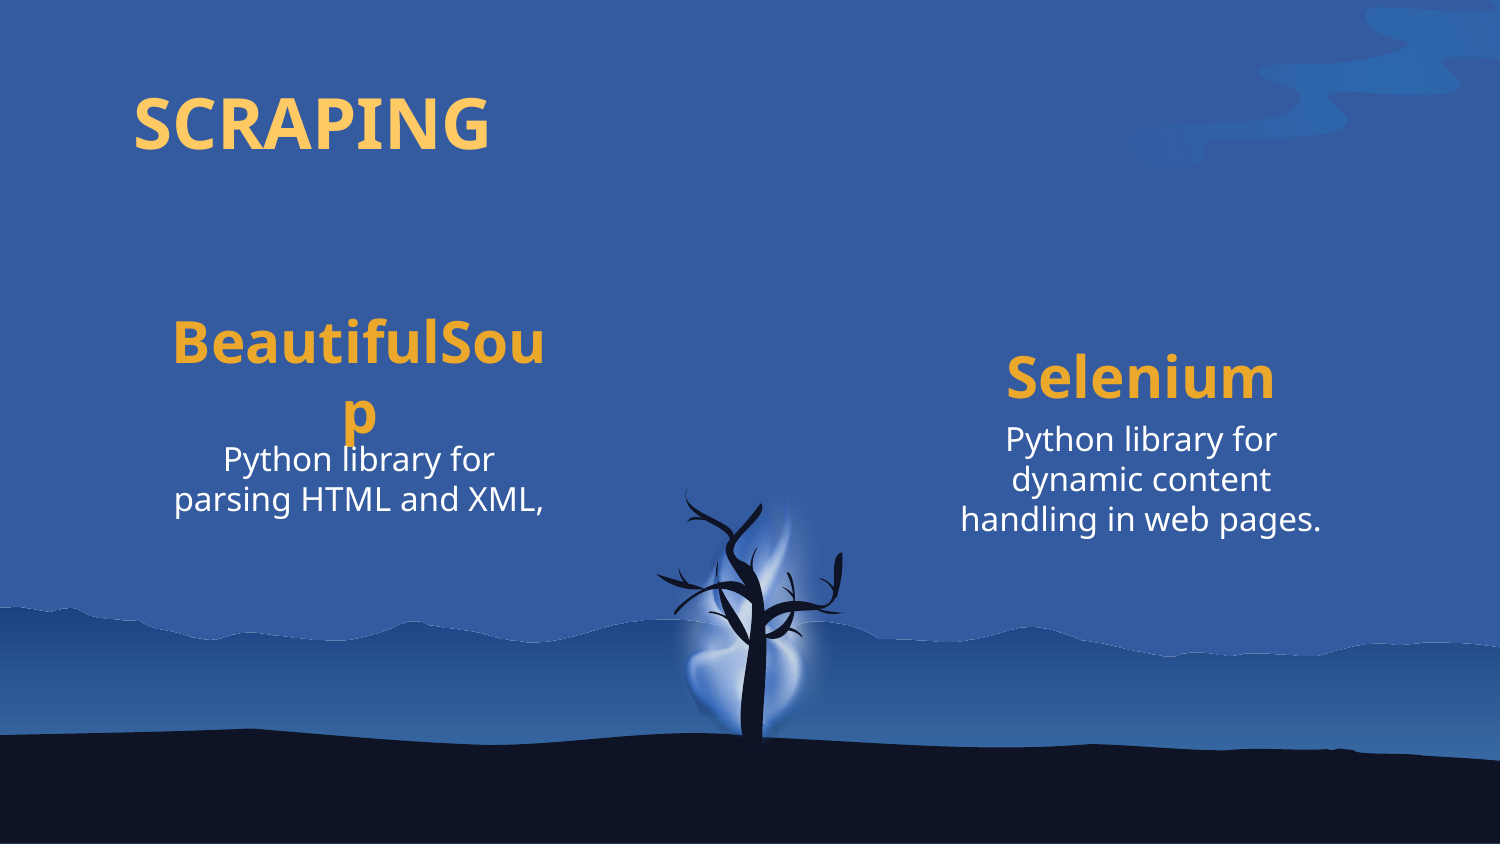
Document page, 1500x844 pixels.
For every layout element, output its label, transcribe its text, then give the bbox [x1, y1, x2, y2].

subtitle BeautifulSoup [156, 344, 563, 405]
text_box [656, 488, 844, 757]
title SCRAPING [118, 63, 1067, 161]
subtitle Python library for parsing HTML and XML, [156, 405, 563, 551]
subtitle Selenium [938, 344, 1345, 405]
picture [654, 461, 847, 757]
subtitle Python library for dynamic content handling in web pages. [938, 405, 1345, 551]
